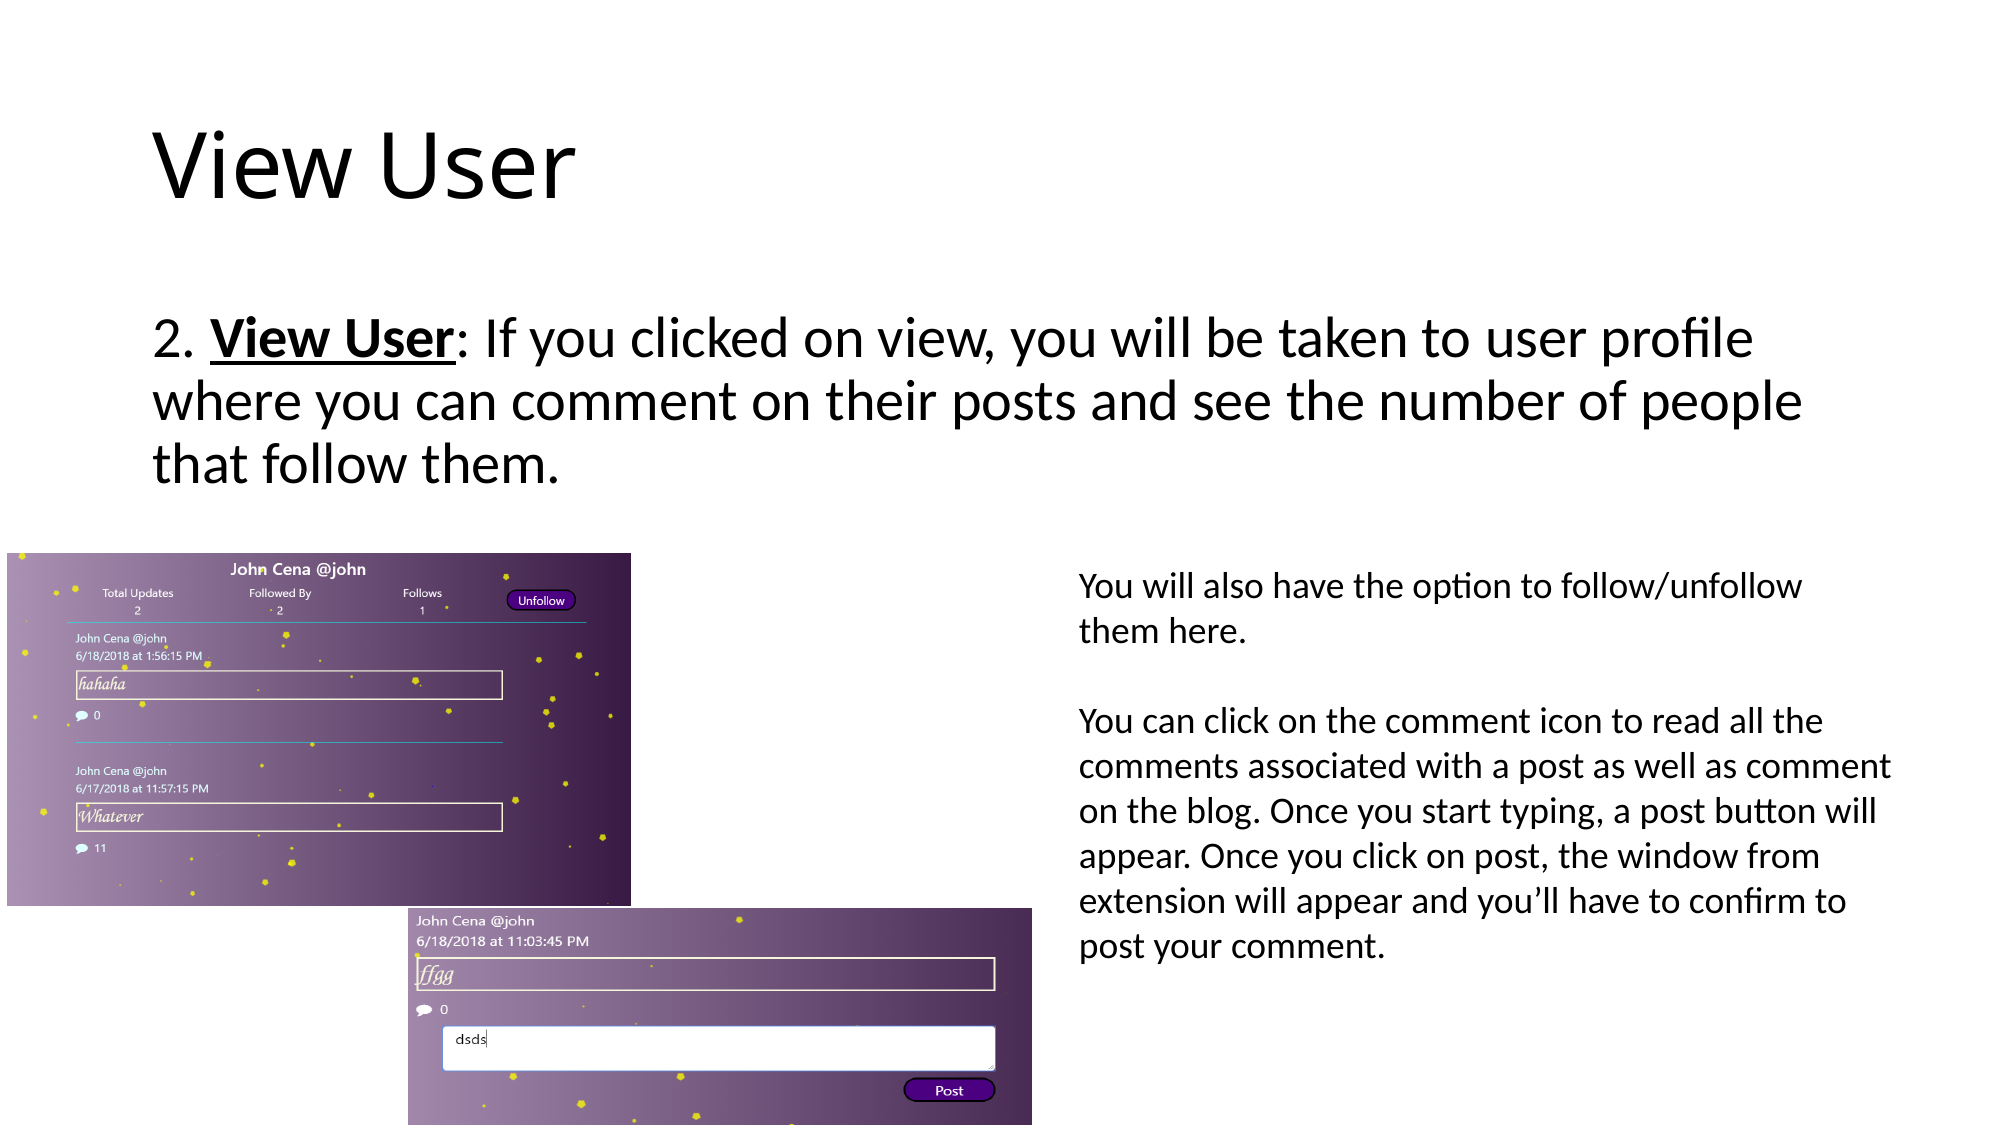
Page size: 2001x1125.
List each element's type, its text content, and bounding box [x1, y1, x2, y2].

list 2. View User: If you clicked on view, you will be taken to user profile where you can comment on their posts and see the number of people that follow them. [137, 299, 1863, 1014]
text_box You will also have the option to follow/unfollow them here. You can click on the comment icon to read all the comments associated with a post as well as comment on the blog. Once you start typing, a post button will appear. Once you click on post, the window from extension will appear and you’ll have to confirm to post your comment. [1064, 553, 1908, 973]
title View User [137, 59, 1863, 278]
picture [408, 908, 1032, 1125]
picture [7, 553, 631, 906]
